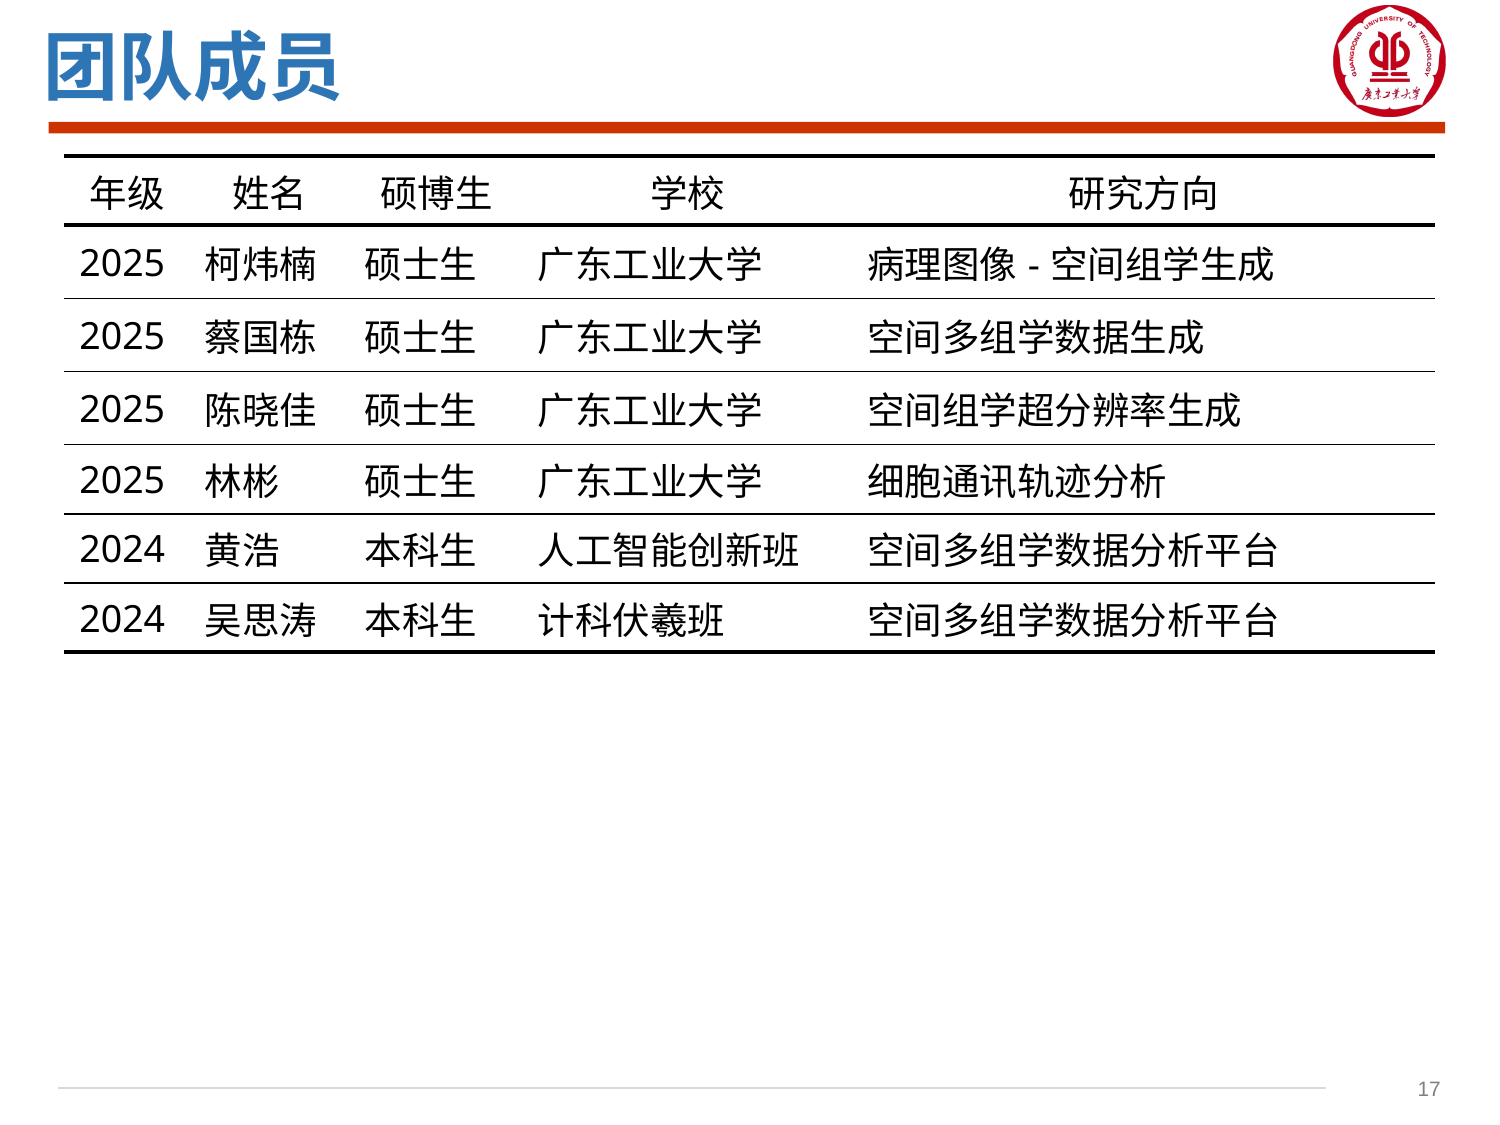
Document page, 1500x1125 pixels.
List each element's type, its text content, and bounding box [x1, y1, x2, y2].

table_cell 林彬 [190, 445, 350, 513]
table_cell 广东工业大学 [523, 372, 852, 444]
table_cell 病理图像-空间组学生成 [852, 227, 1435, 298]
table_cell 吴思涛 [190, 584, 350, 650]
table_cell 空间多组学数据生成 [852, 299, 1435, 371]
table_header 姓名 [190, 158, 350, 223]
table_cell 蔡国栋 [190, 299, 350, 371]
table_cell 空间组学超分辨率生成 [852, 372, 1435, 444]
table_cell 广东工业大学 [523, 227, 852, 298]
table_cell 硕士生 [350, 445, 523, 513]
table_cell 本科生 [350, 515, 523, 582]
table_cell 2025 [64, 445, 190, 513]
table_cell 2025 [64, 227, 190, 298]
table_cell 2025 [64, 372, 190, 444]
table_cell 计科伏羲班 [523, 584, 852, 650]
table_cell 硕士生 [350, 227, 523, 298]
table_cell 人工智能创新班 [523, 515, 852, 582]
table_cell 硕士生 [350, 299, 523, 371]
text_box 团队成员 [0, 0, 1500, 141]
table_cell 陈晓佳 [190, 372, 350, 444]
table_cell 2024 [64, 584, 190, 650]
table_cell 2024 [64, 515, 190, 582]
table_cell 细胞通讯轨迹分析 [852, 445, 1435, 513]
table_header 硕博生 [350, 158, 523, 223]
table_cell 空间多组学数据分析平台 [852, 584, 1435, 650]
table_header 年级 [64, 158, 190, 223]
table_cell 本科生 [350, 584, 523, 650]
table_cell 广东工业大学 [523, 445, 852, 513]
table_cell 2025 [64, 299, 190, 371]
table_cell 黄浩 [190, 515, 350, 582]
table_cell 广东工业大学 [523, 299, 852, 371]
table_cell 柯炜楠 [190, 227, 350, 298]
table_header 研究方向 [852, 158, 1435, 223]
table_cell 空间多组学数据分析平台 [852, 515, 1435, 582]
table_header 学校 [523, 158, 852, 223]
table_cell 硕士生 [350, 372, 523, 444]
